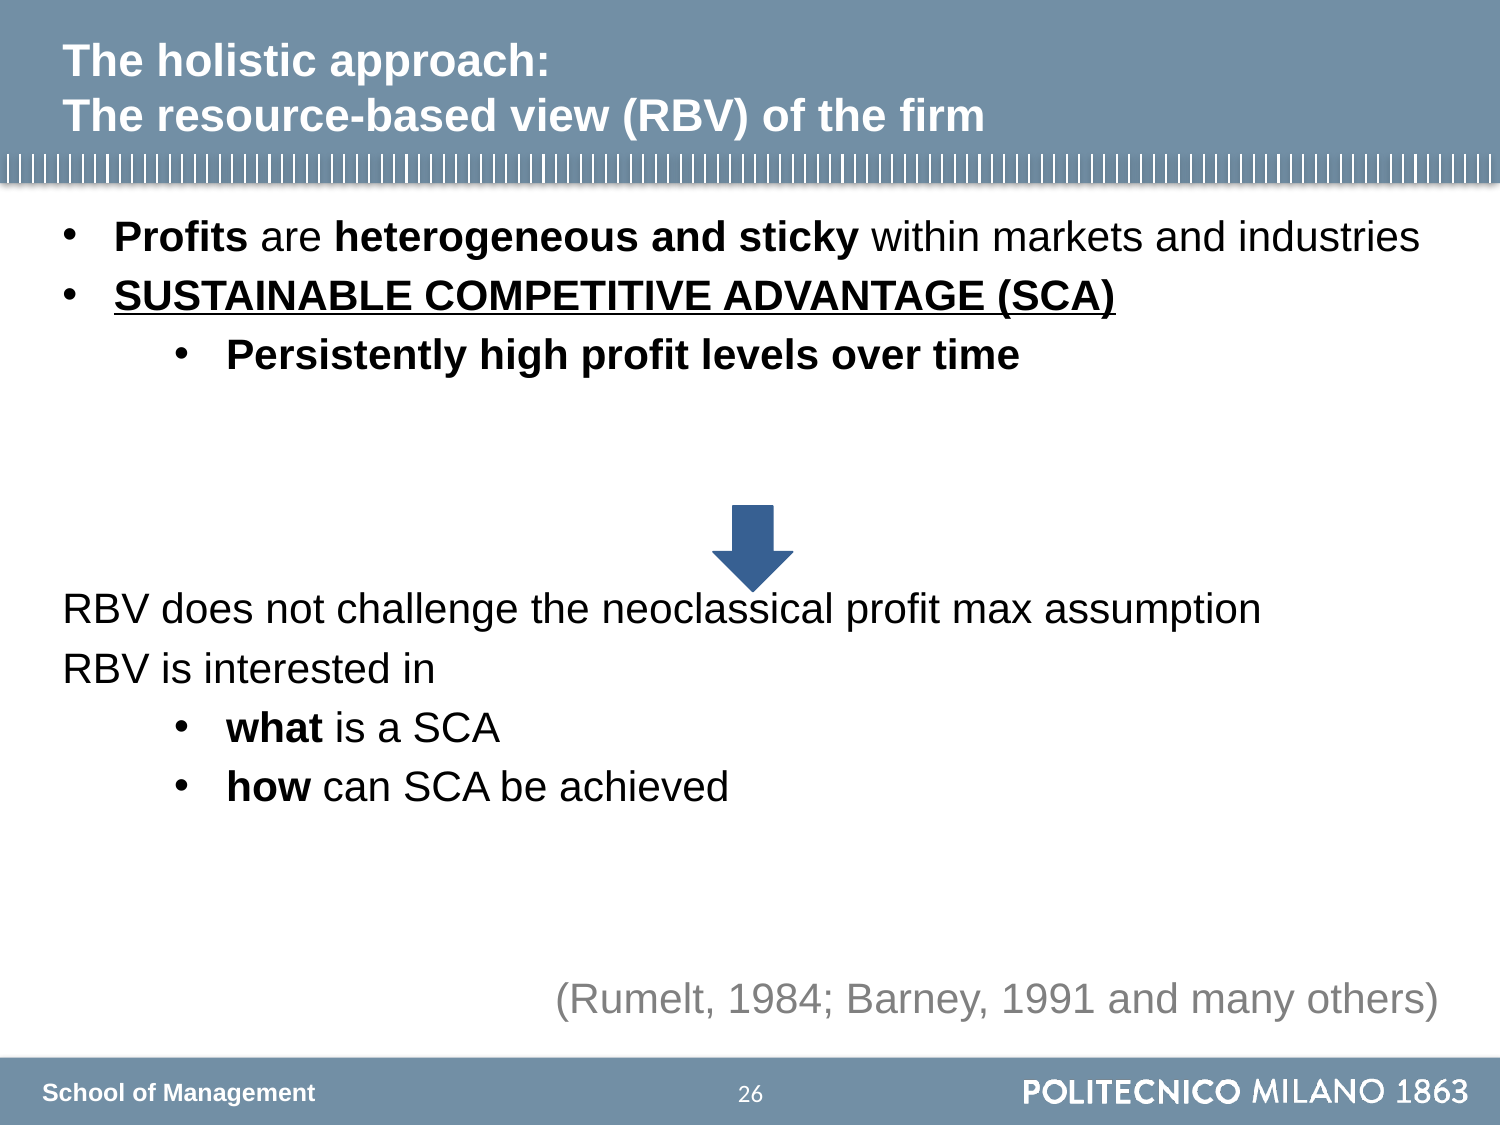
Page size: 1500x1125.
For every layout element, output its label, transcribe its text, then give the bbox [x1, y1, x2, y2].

list Profits are heterogeneous and sticky within markets and industries SUSTAINABLE COMPETITIVE ADVANTAGE (SCA) Persistently high profit levels over time RBV does not challenge the neoclassical profit max assumption RBV is interested in what is a SCA how can SCA be achieved (Rumelt, 1984; Barney, 1991 and many others) [47, 201, 1455, 1044]
picture [1017, 1066, 1474, 1115]
slide_number 25 [575, 1062, 926, 1123]
title The holistic approach: The resource-based view (RBV) of the firm [47, 22, 1455, 154]
text_box [712, 505, 793, 592]
